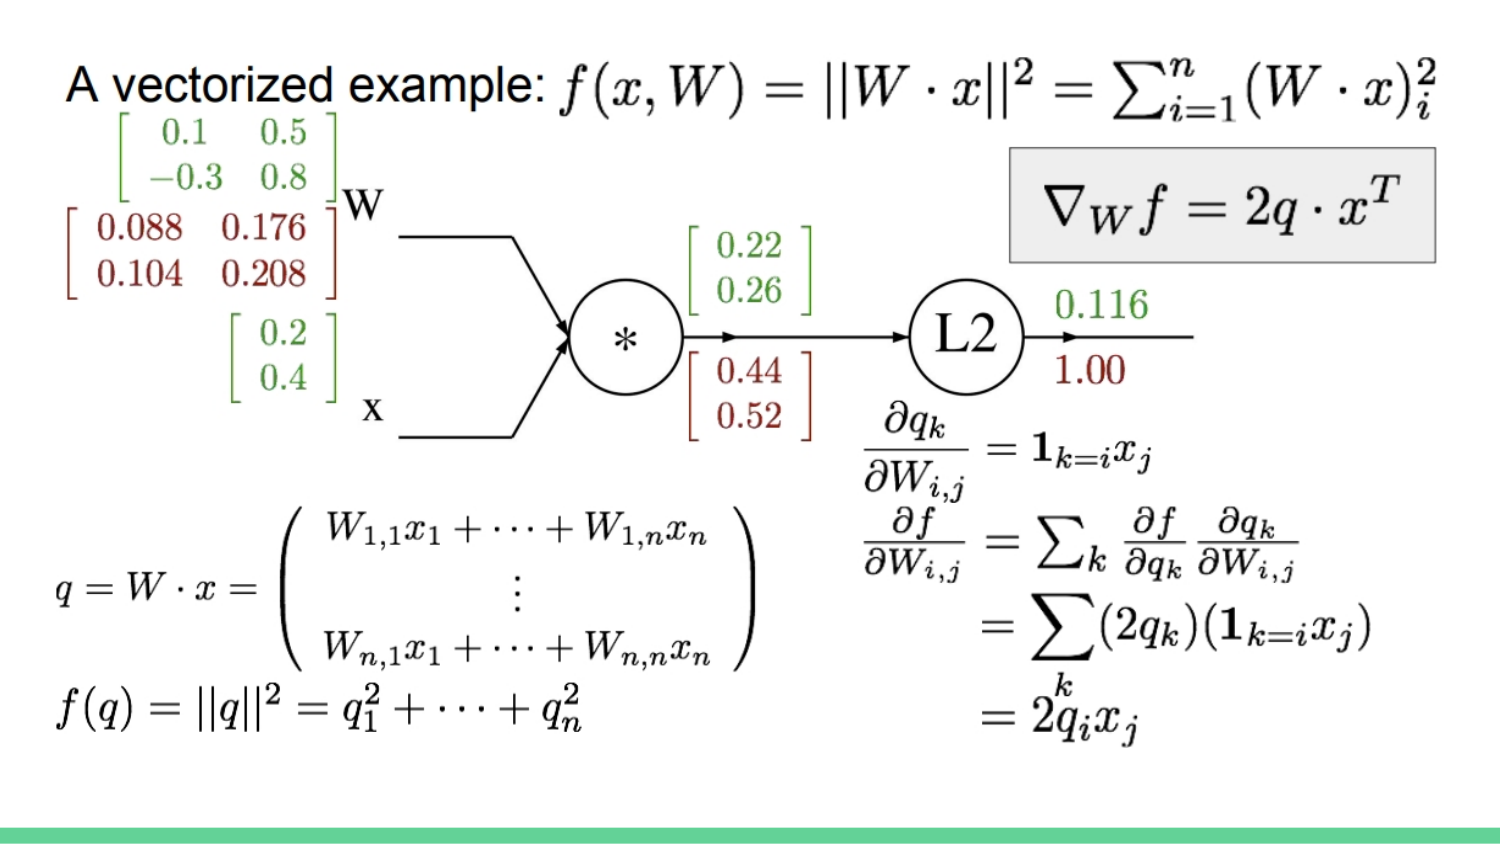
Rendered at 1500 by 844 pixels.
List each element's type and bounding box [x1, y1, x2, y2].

picture [37, 24, 1478, 748]
